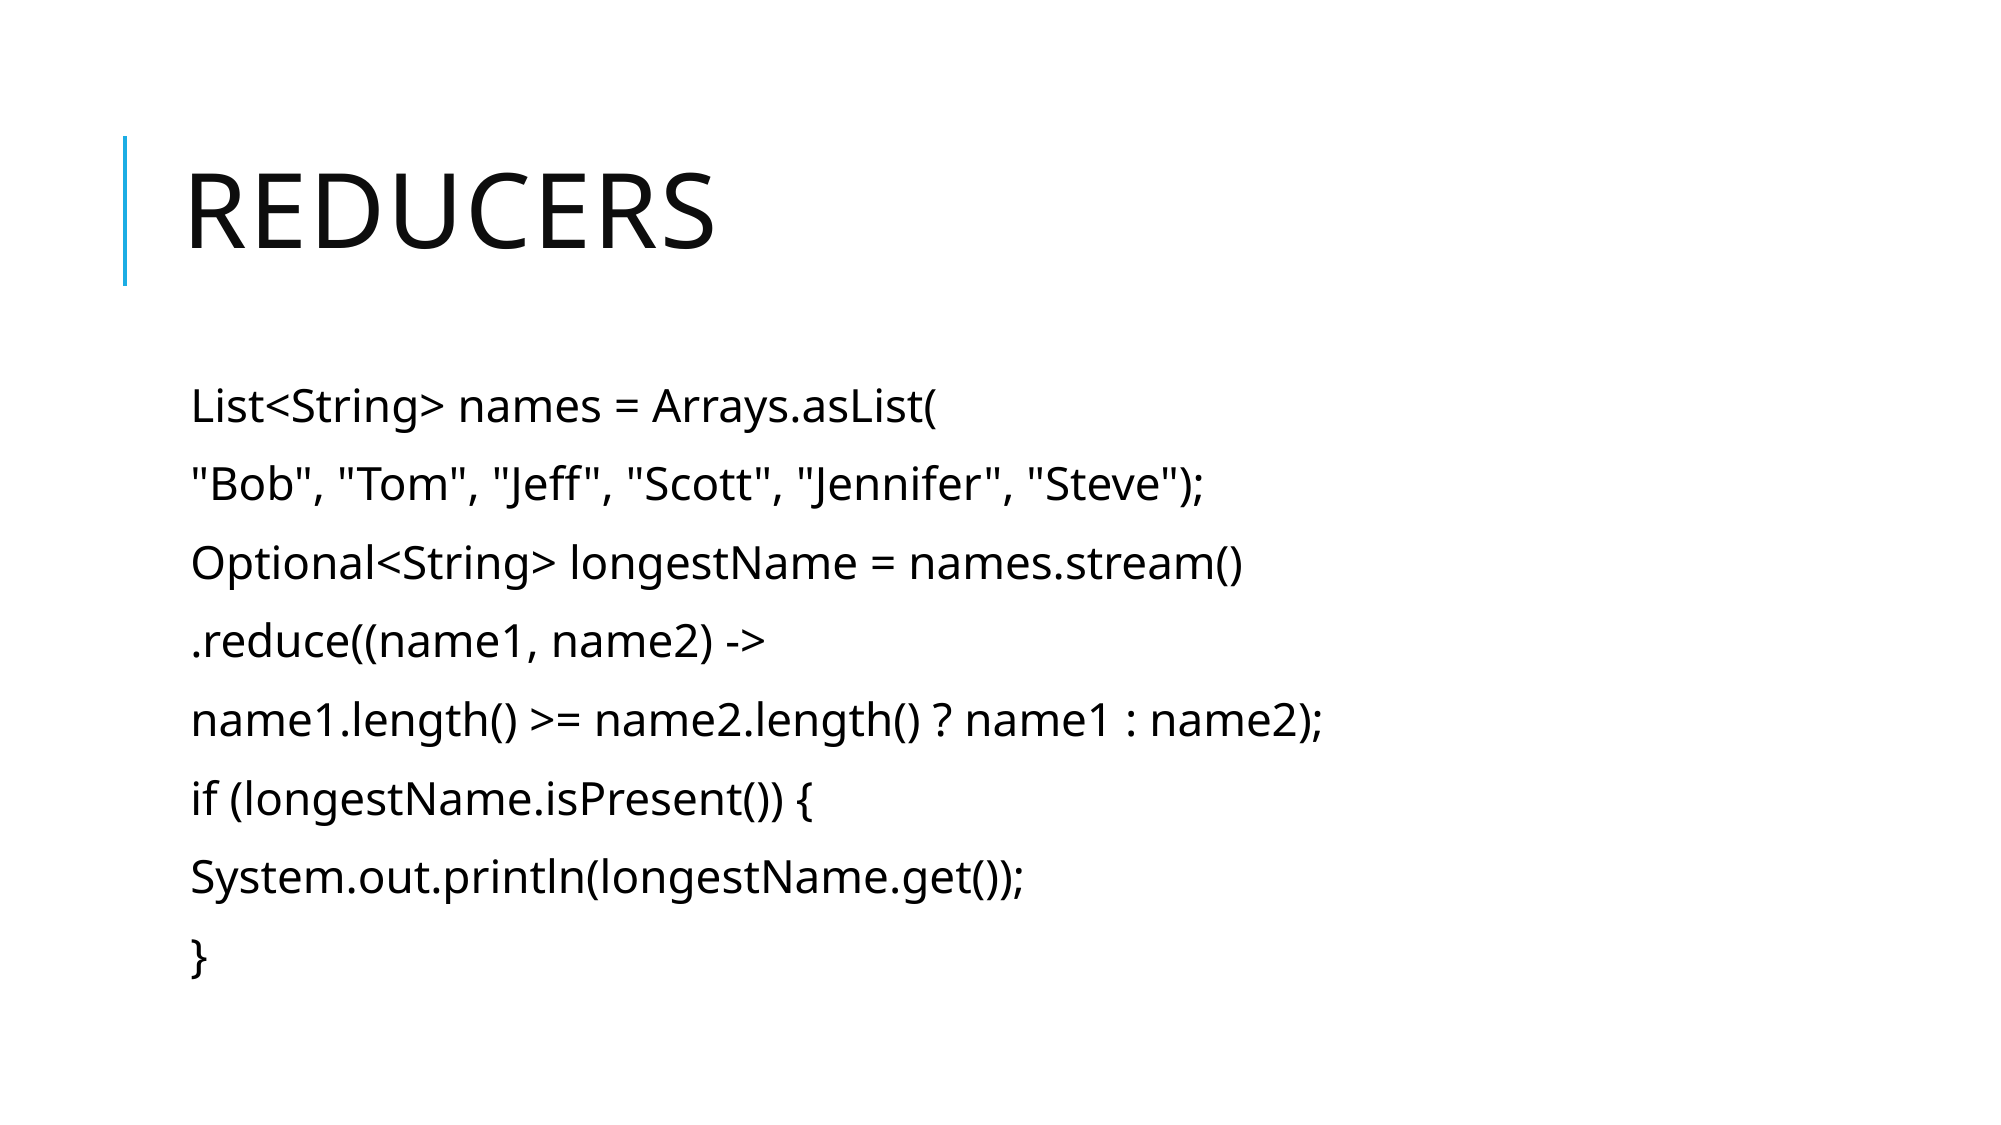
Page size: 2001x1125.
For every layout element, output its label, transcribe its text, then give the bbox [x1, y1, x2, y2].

list List<String> names = Arrays.asList( "Bob", "Tom", "Jeff", "Scott", "Jennifer", "Steve"); Optional<String> longestName = names.stream() .reduce((name1, name2) -> name1.length() >= name2.length() ? name1 : name2); if (longestName.isPresent()) { System.out.println(longestName.get()); } [168, 375, 1763, 1035]
title reducers [168, 96, 1763, 342]
